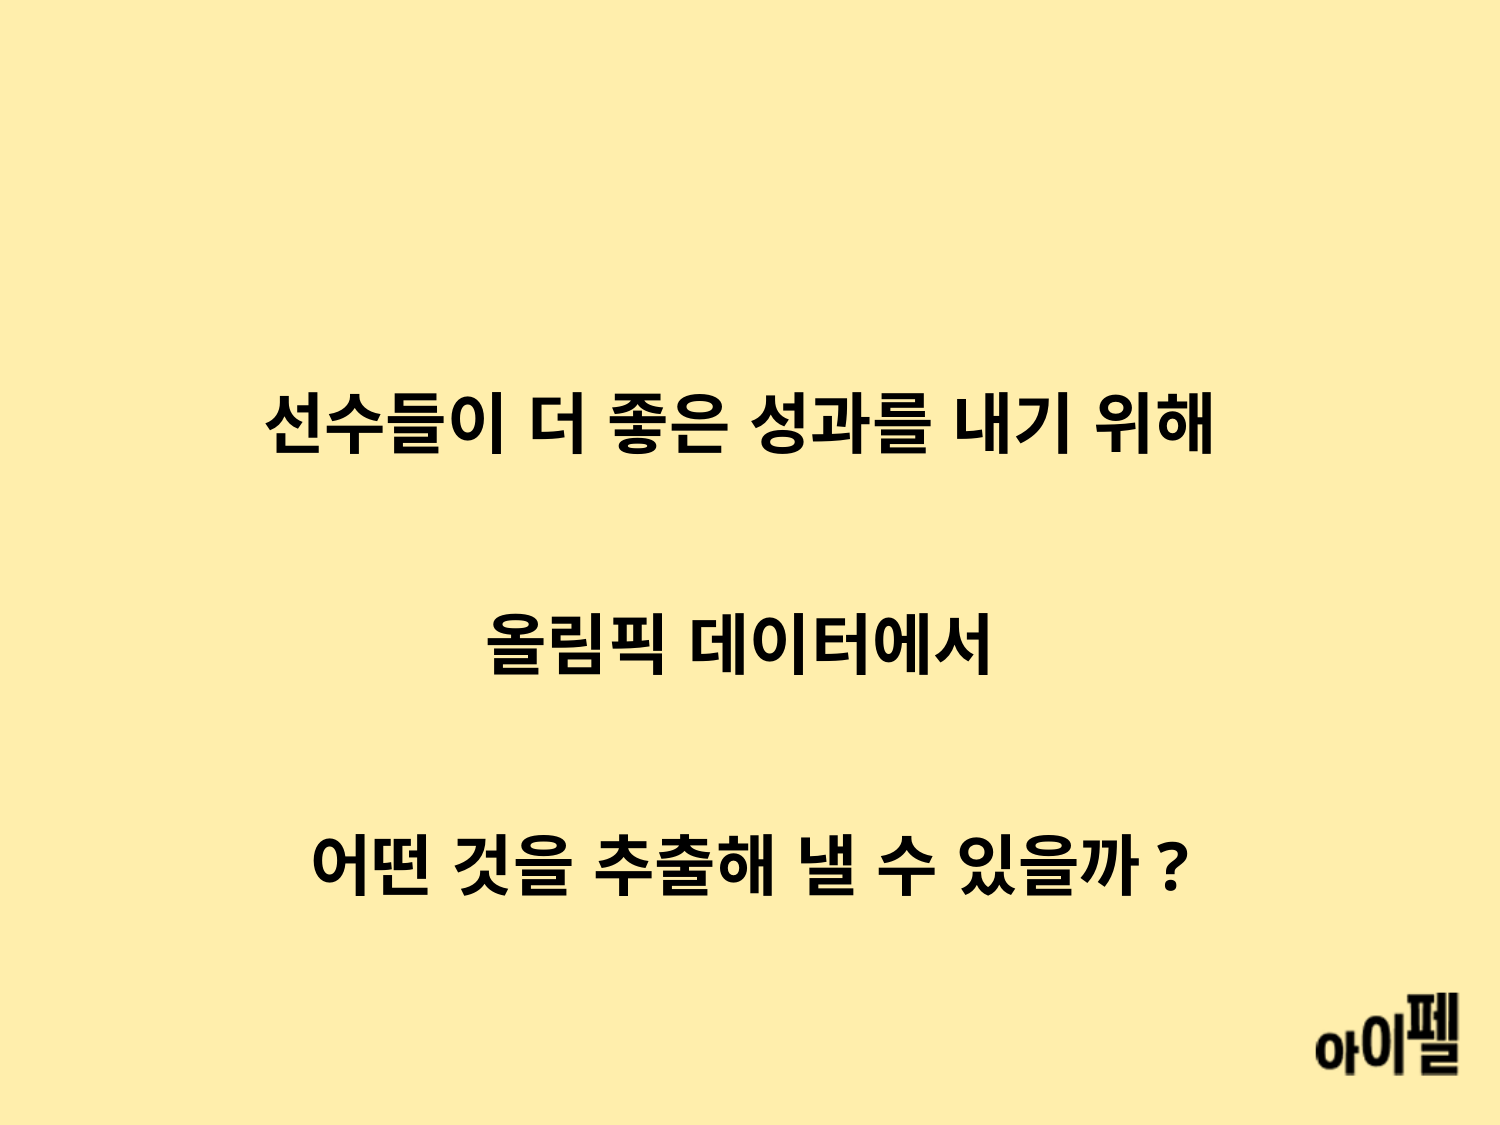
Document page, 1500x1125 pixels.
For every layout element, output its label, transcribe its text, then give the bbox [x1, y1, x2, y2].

picture [1252, 940, 1494, 1125]
list 선수들이 더 좋은 성과를 내기 위해 올림픽 데이터에서 어떤 것을 추출해 낼 수 있을까? [103, 254, 1397, 968]
